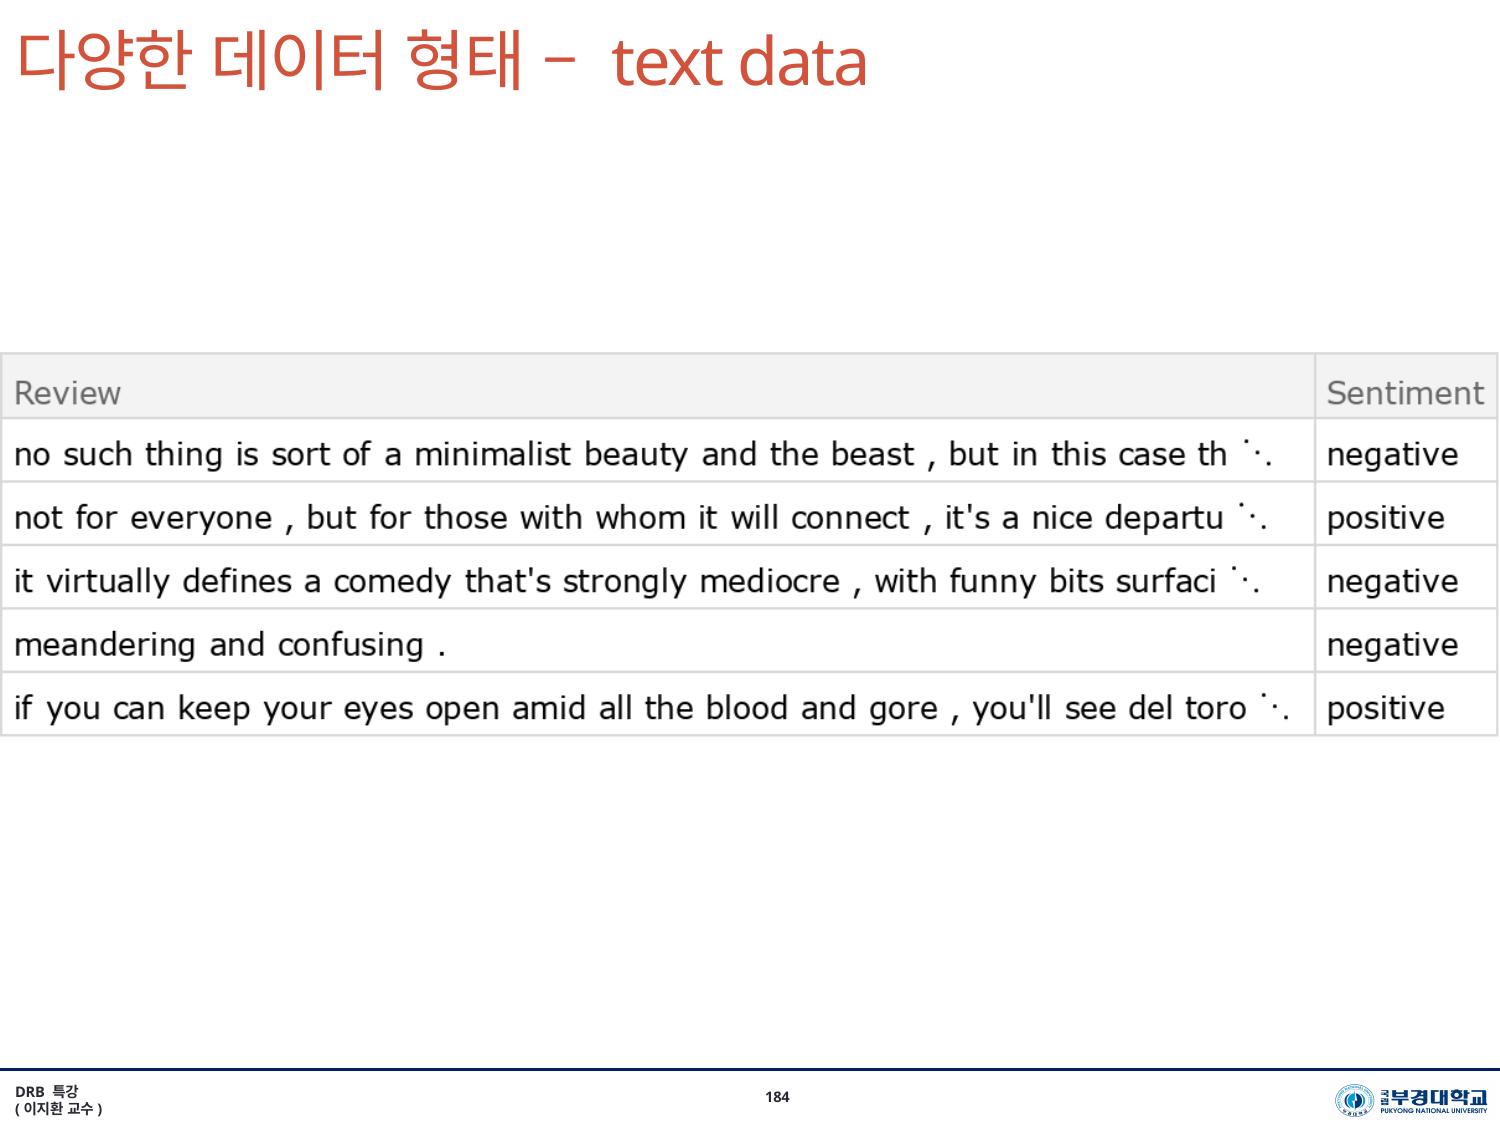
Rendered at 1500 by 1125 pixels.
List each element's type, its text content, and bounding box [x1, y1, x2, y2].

title 다양한 데이터 형태 – text data [0, 1, 1500, 116]
picture [1330, 1079, 1495, 1121]
slide_number DRB 특강 (이지환 교수) [0, 1082, 303, 1118]
picture [0, 351, 1500, 774]
